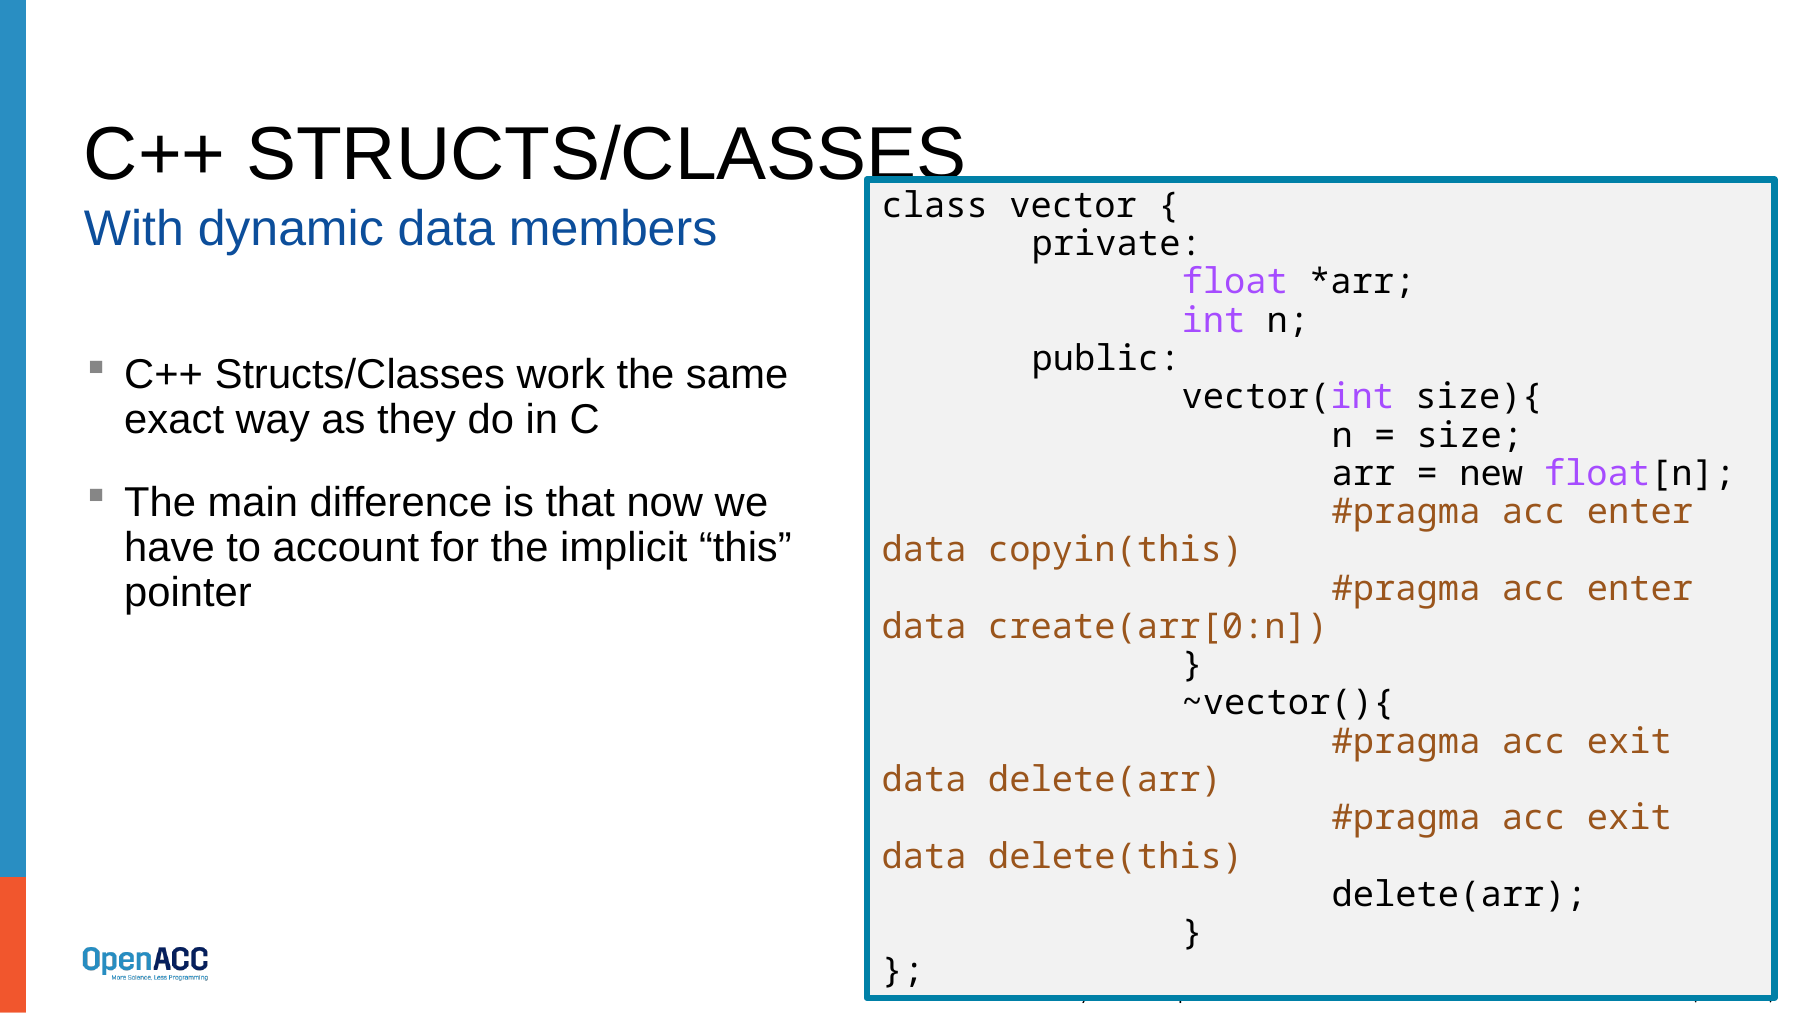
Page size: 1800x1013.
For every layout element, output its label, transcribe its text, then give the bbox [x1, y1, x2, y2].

picture [81, 956, 208, 981]
title C++ structs/classes [68, 106, 1706, 194]
list With dynamic data members [68, 194, 865, 282]
list C++ Structs/Classes work the same exact way as they do in C The main difference is that now we have to account for the implicit “this” pointer [71, 344, 883, 956]
text_box class vector { private: float *arr; int n; public: vector(int size){ n = size; arr = new float[n]; #pragma acc enter data copyin(this) #pragma acc enter data create(arr[0:n]) } ~vector(){ #pragma acc exit data delete(arr) #pragma acc exit data delete(this) delete(arr); } }; [865, 177, 1777, 1000]
